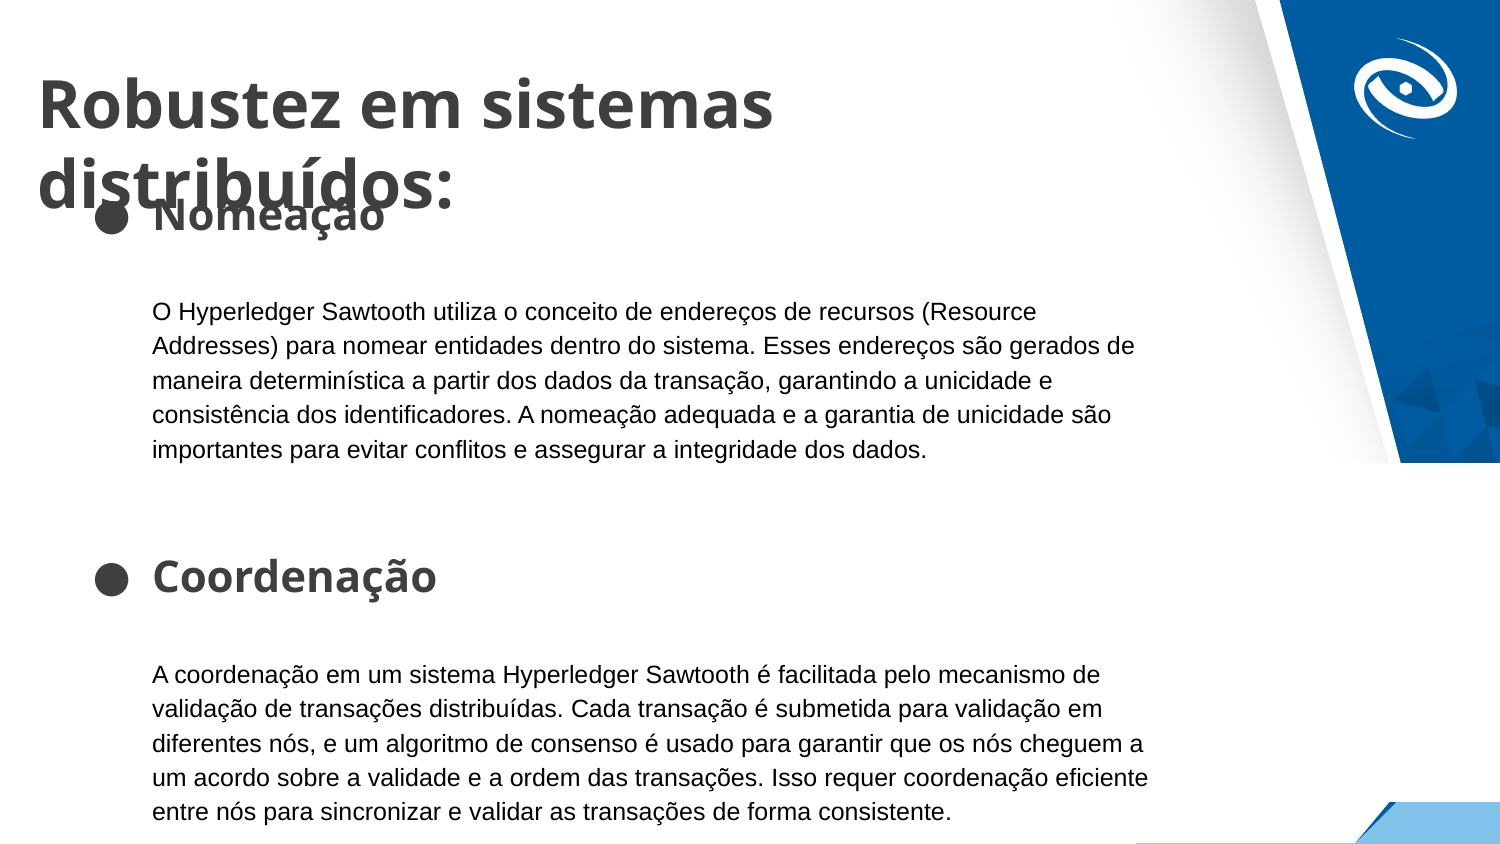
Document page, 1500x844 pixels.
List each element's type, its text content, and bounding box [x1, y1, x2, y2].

text_box Nomeação O Hyperledger Sawtooth utiliza o conceito de endereços de recursos (Resource Addresses) para nomear entidades dentro do sistema. Esses endereços são gerados de maneira determinística a partir dos dados da transação, garantindo a unicidade e consistência dos identificadores. A nomeação adequada e a garantia de unicidade são importantes para evitar conflitos e assegurar a integridade dos dados. Coordenação A coordenação em um sistema Hyperledger Sawtooth é facilitada pelo mecanismo de validação de transações distribuídas. Cada transação é submetida para validação em diferentes nós, e um algoritmo de consenso é usado para garantir que os nós cheguem a um acordo sobre a validade e a ordem das transações. Isso requer coordenação eficiente entre nós para sincronizar e validar as transações de forma consistente. [62, 171, 1185, 841]
title Robustez em sistemas distribuídos: [22, 0, 1225, 210]
picture [0, 0, 1500, 844]
